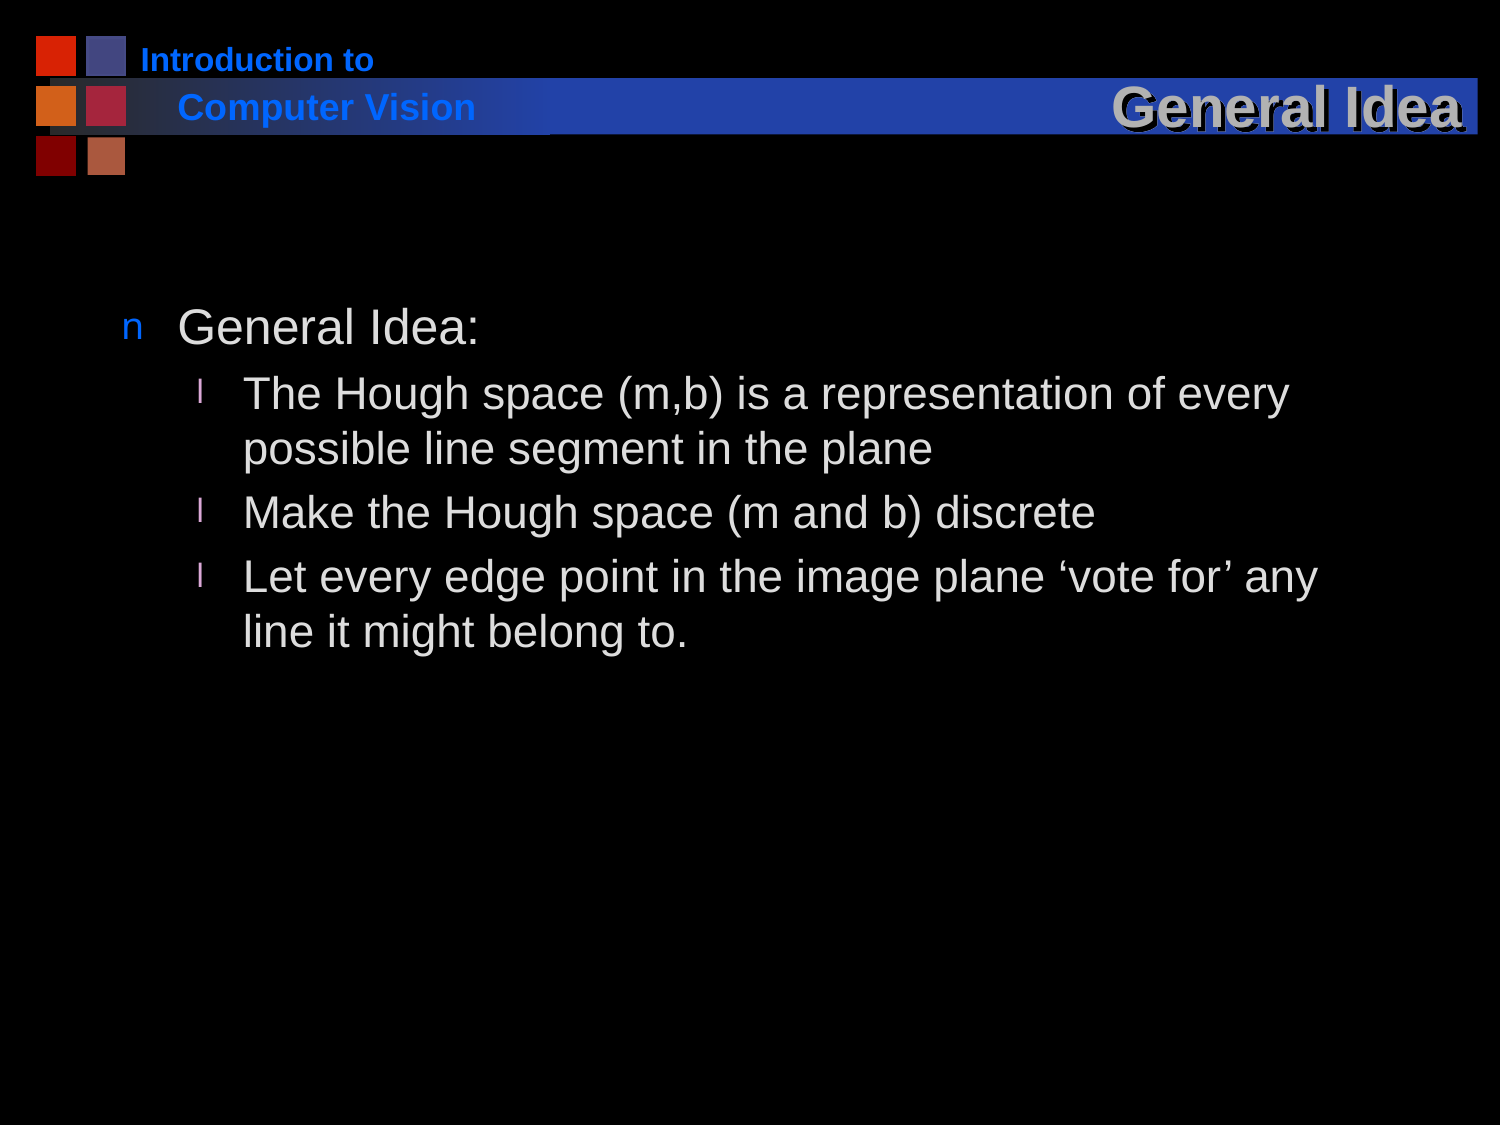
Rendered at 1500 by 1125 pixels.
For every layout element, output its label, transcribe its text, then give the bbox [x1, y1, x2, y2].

list General Idea: The Hough space (m,b) is a representation of every possible line segment in the plane Make the Hough space (m and b) discrete Let every edge point in the image plane ‘vote for’ any line it might belong to. [105, 286, 1395, 676]
title General Idea [1085, 46, 1489, 148]
